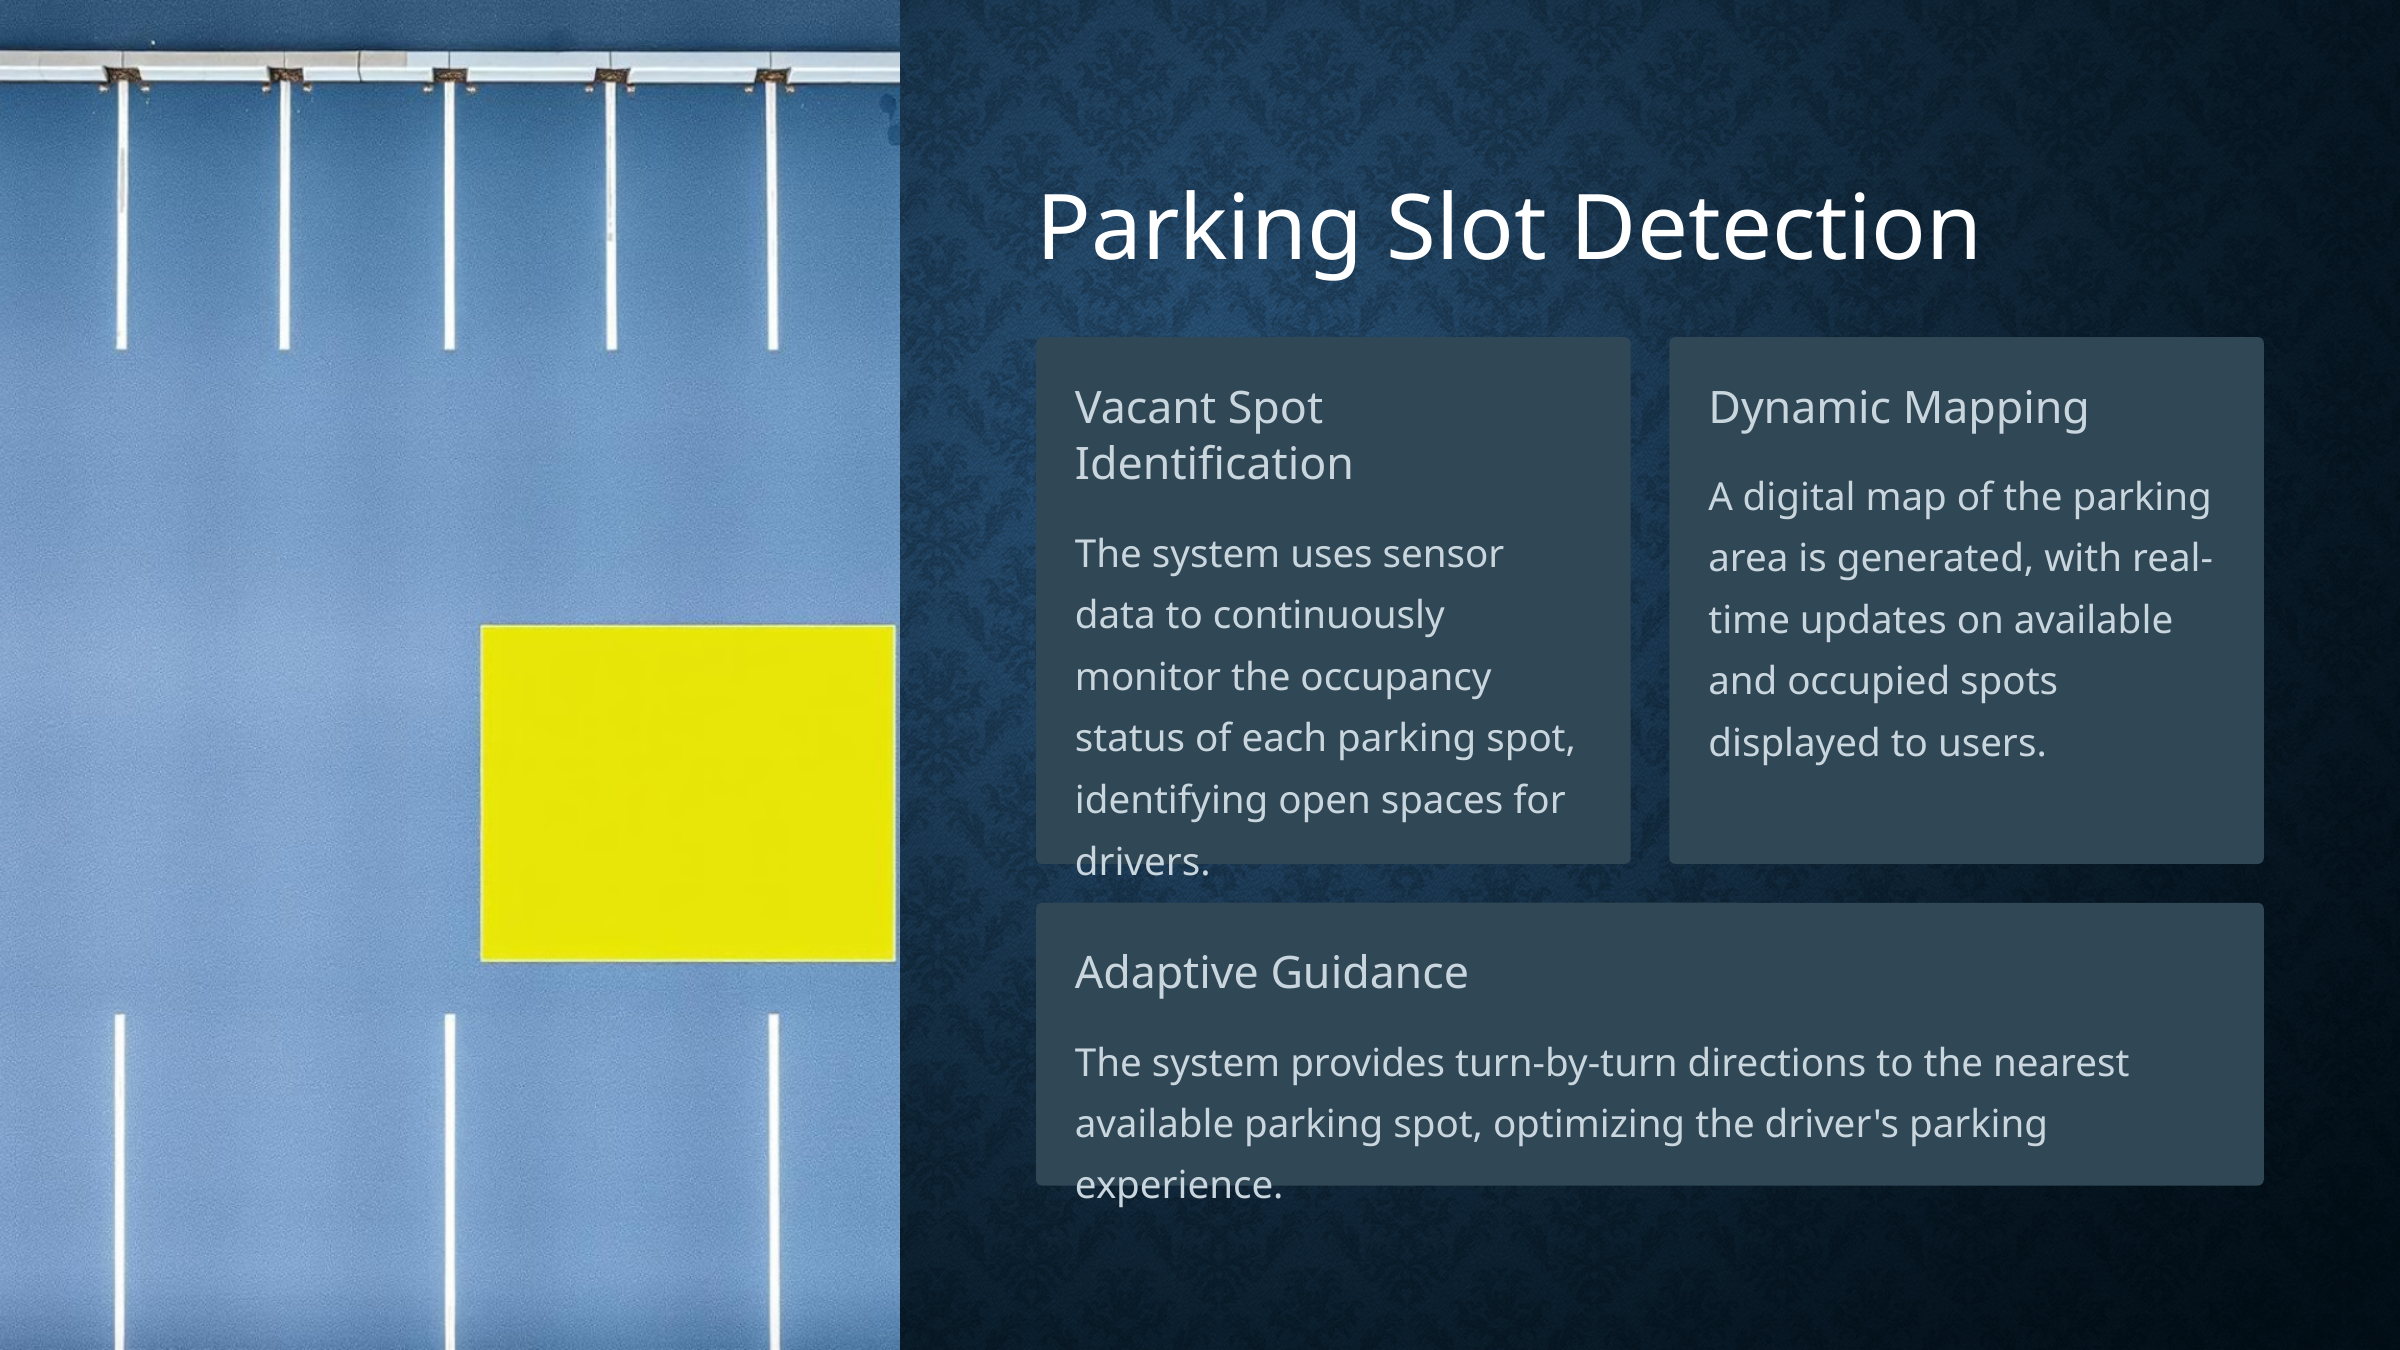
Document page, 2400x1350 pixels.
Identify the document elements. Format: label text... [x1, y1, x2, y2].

text_box Adaptive Guidance [1075, 941, 1597, 999]
text_box Dynamic Mapping [1708, 376, 2205, 434]
text_box The system uses sensor data to continuously monitor the occupancy status of each parking spot, identifying open spaces for drivers. [1075, 513, 1592, 825]
text_box [1036, 902, 2264, 1186]
text_box Vacant Spot Identification [1075, 375, 1592, 491]
text_box [1669, 337, 2264, 864]
text_box [1036, 337, 1631, 864]
text_box Parking Slot Detection [1036, 164, 2257, 279]
text_box The system provides turn-by-turn directions to the nearest available parking spot, optimizing the driver's parking experience. [1075, 1022, 2225, 1147]
text_box A digital map of the parking area is generated, with real-time updates on available and occupied spots displayed to users. [1708, 456, 2225, 768]
picture [0, 0, 901, 1350]
